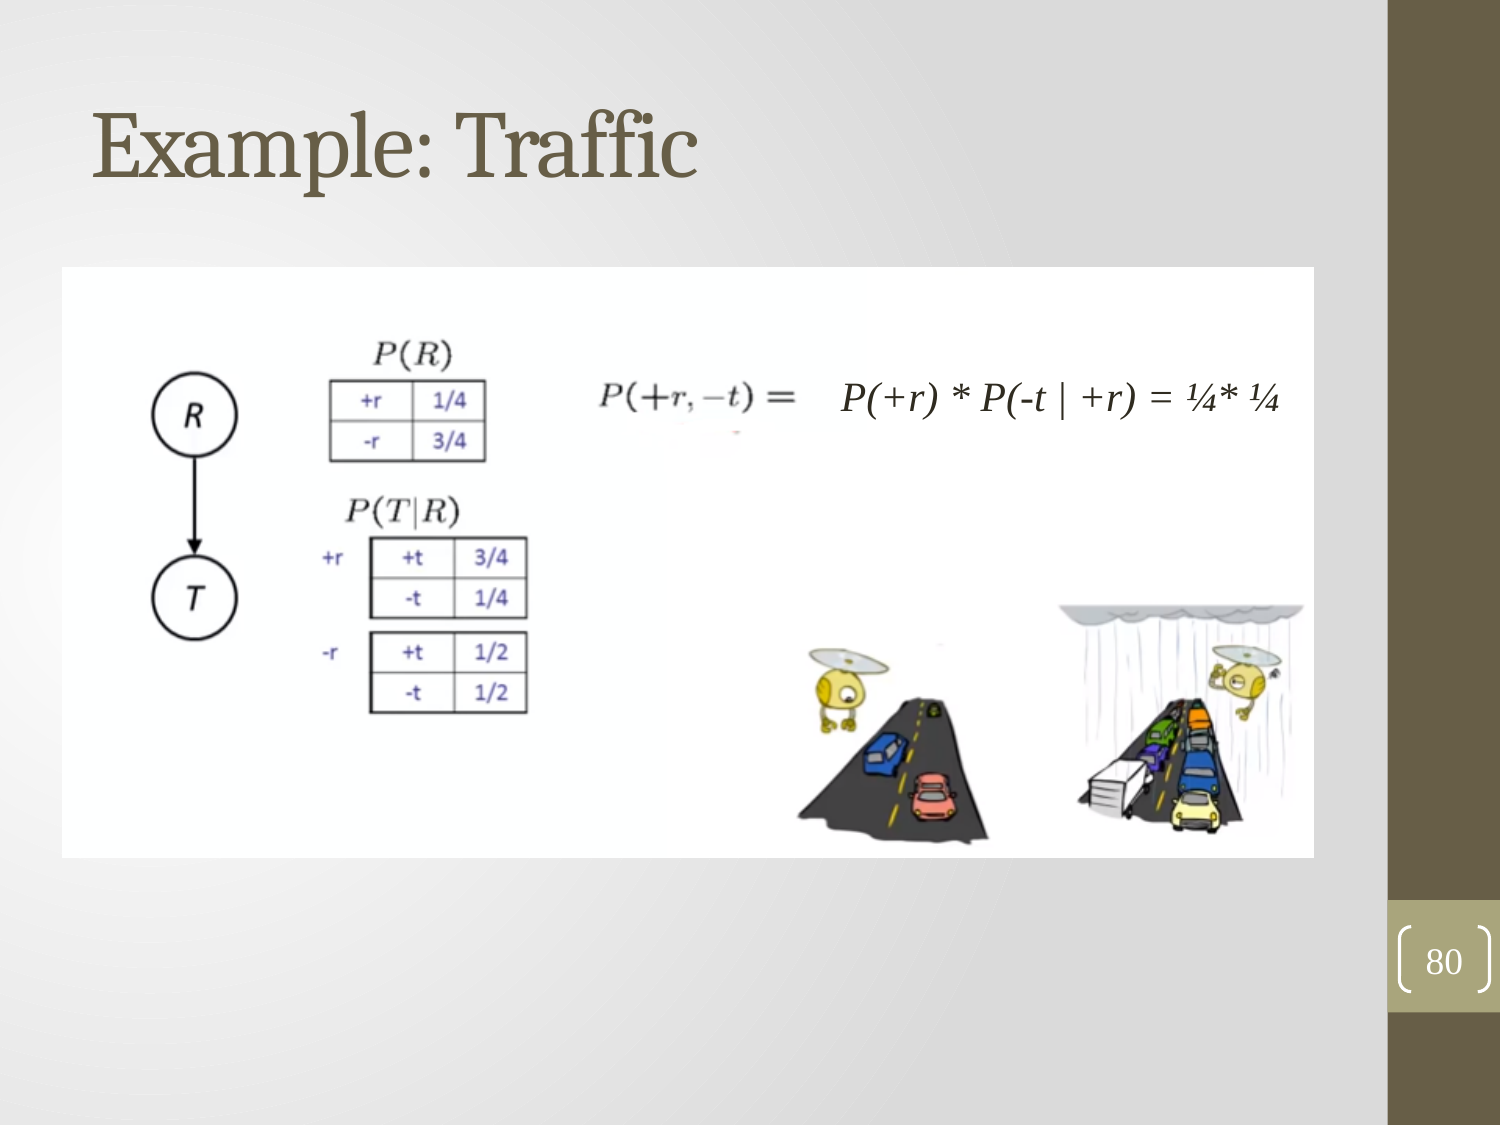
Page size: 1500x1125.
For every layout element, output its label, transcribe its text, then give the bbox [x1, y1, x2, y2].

title Example: Traffic [75, 45, 1325, 233]
slide_number 80 [1397, 925, 1492, 994]
picture [61, 266, 1315, 859]
